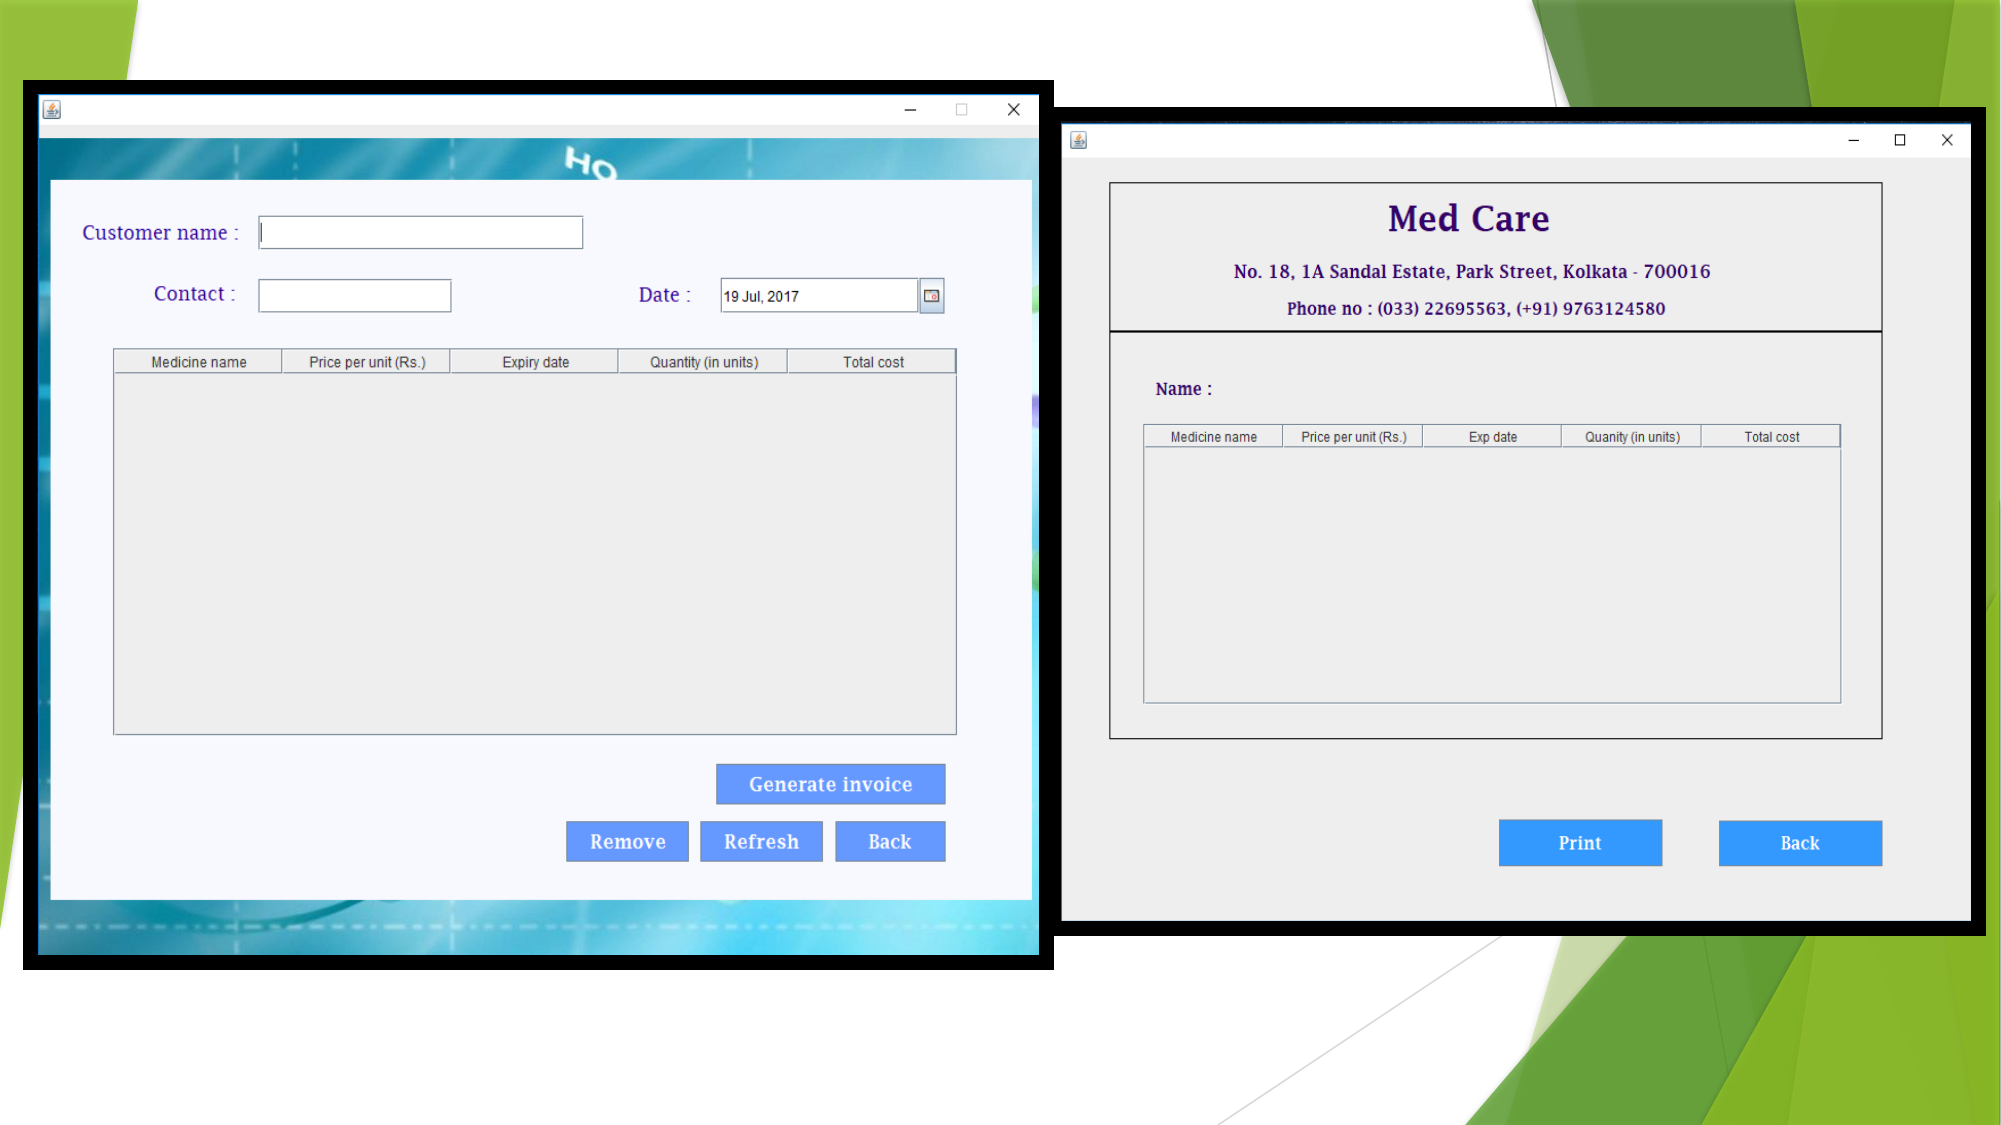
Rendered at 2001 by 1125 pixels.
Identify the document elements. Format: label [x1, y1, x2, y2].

picture [36, 93, 1040, 956]
picture [1060, 120, 1972, 922]
